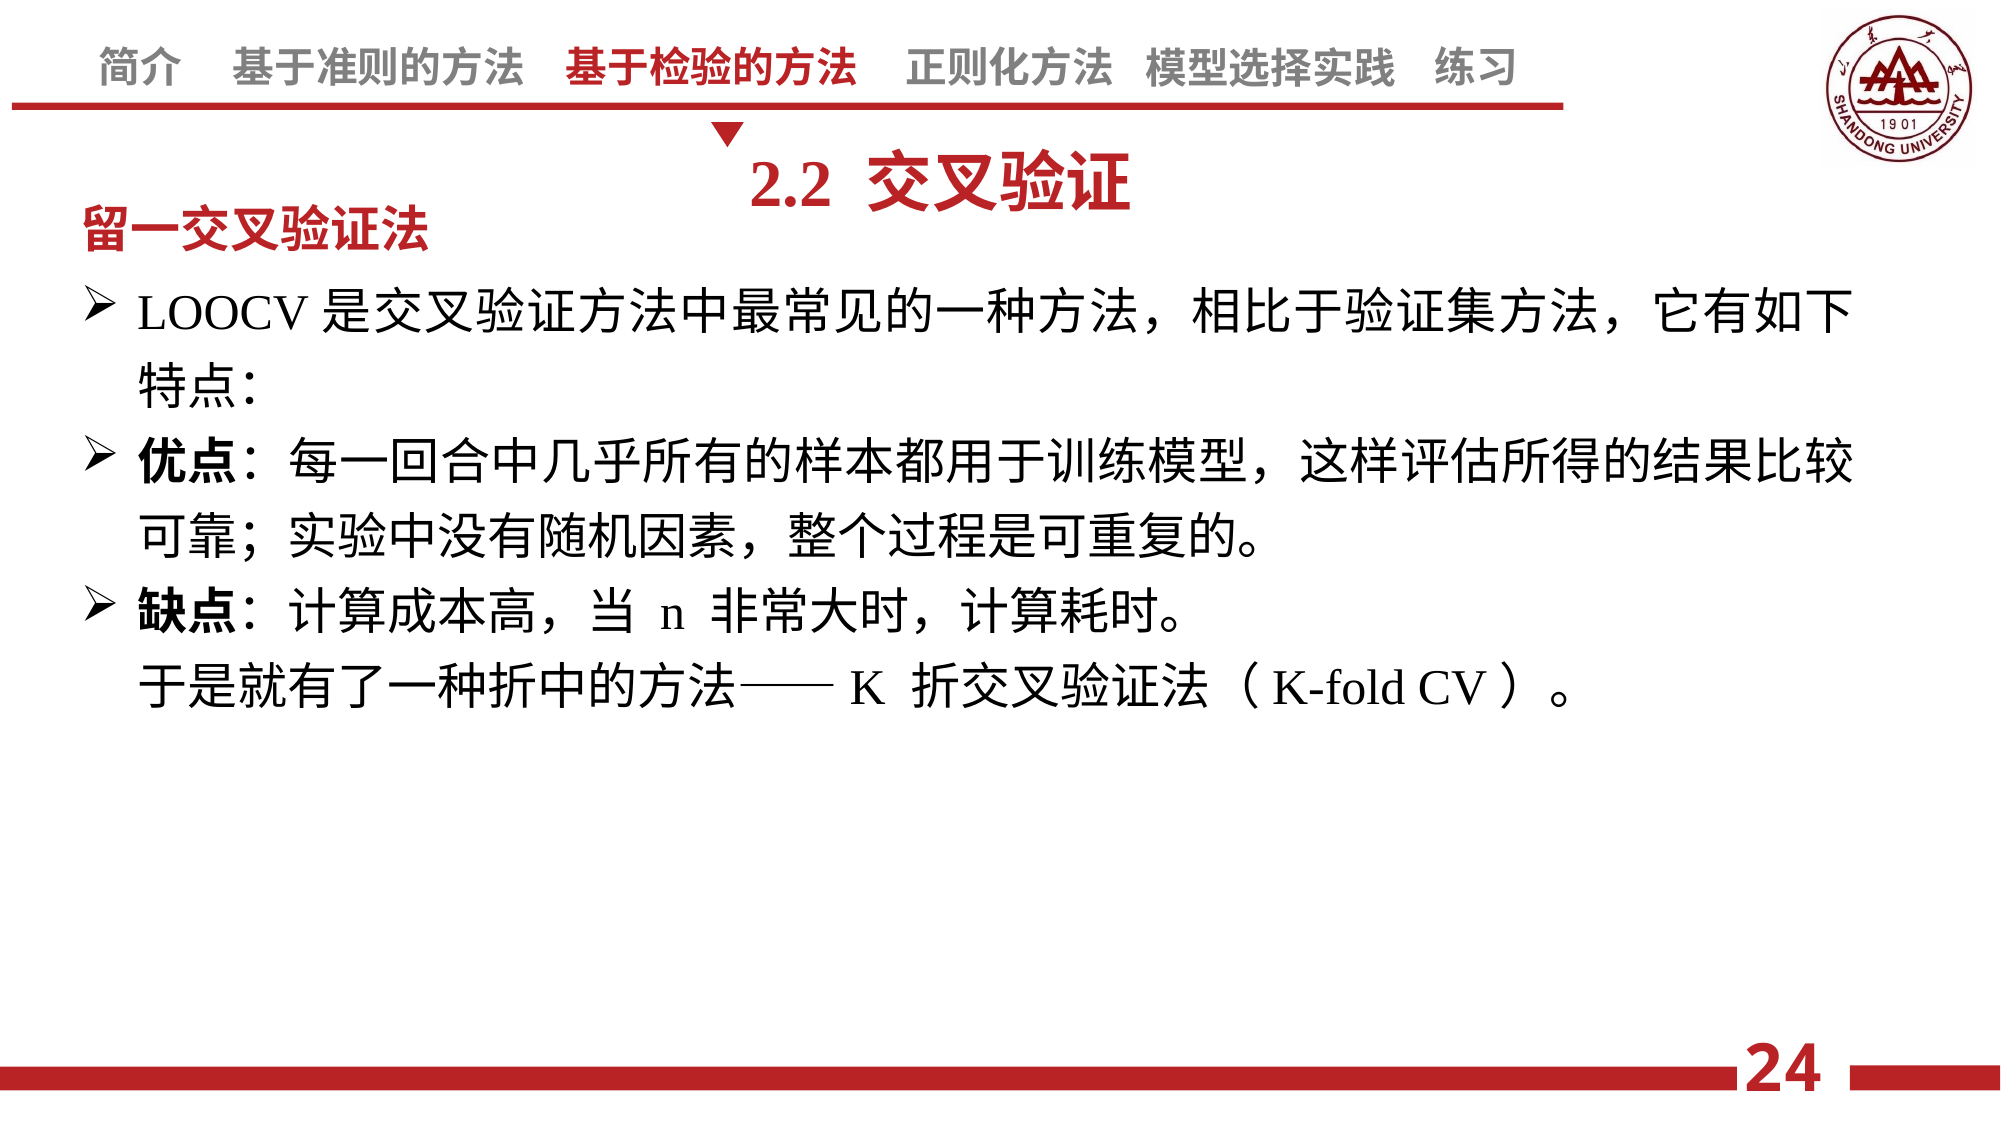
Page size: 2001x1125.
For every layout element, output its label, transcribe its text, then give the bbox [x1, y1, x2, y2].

text_box 2.2 交叉验证 [722, 132, 1278, 227]
text_box LOOCV是交叉验证方法中最常见的一种方法，相比于验证集方法，它有如下特点： 优点：每一回合中几乎所有的样本都用于训练模型，这样评估所得的结果比较可靠；实验中没有随机因素，整个过程是可重复的。 缺点：计算成本高，当 n 非常大时，计算耗时。 于是就有了一种折中的方法——K 折交叉验证法（K-fold CV）。 [65, 257, 1870, 723]
text_box 留一交叉验证法 [65, 190, 1069, 265]
picture [1820, 9, 1977, 167]
